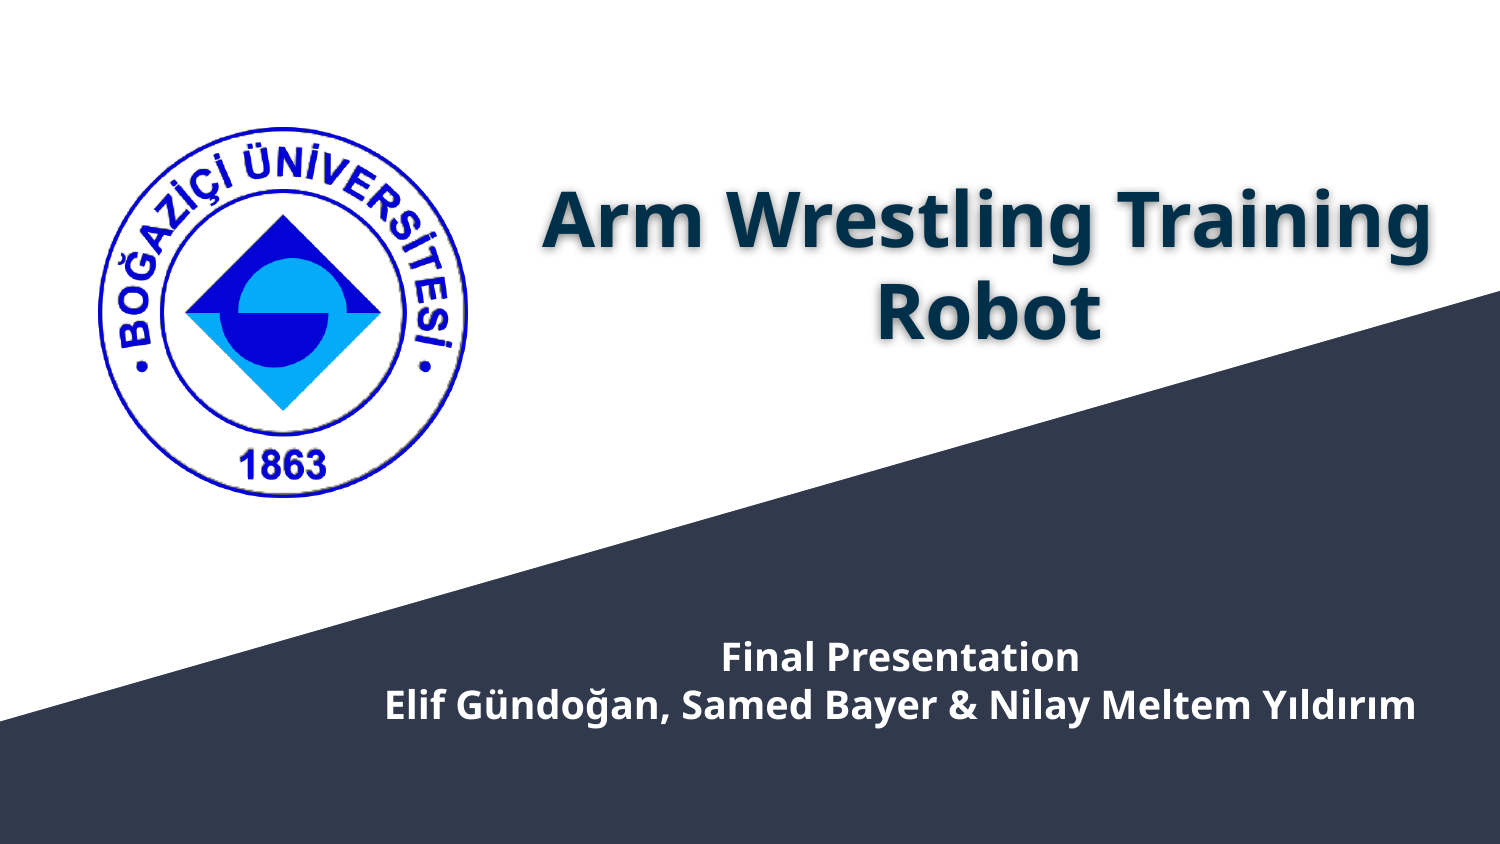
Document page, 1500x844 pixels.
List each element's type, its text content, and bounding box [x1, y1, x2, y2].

subtitle Final Presentation Elif Gündoğan, Samed Bayer & Nilay Meltem Yıldırım [270, 617, 1500, 818]
picture [97, 127, 468, 498]
title Arm Wrestling Training Robot [512, 155, 1466, 269]
